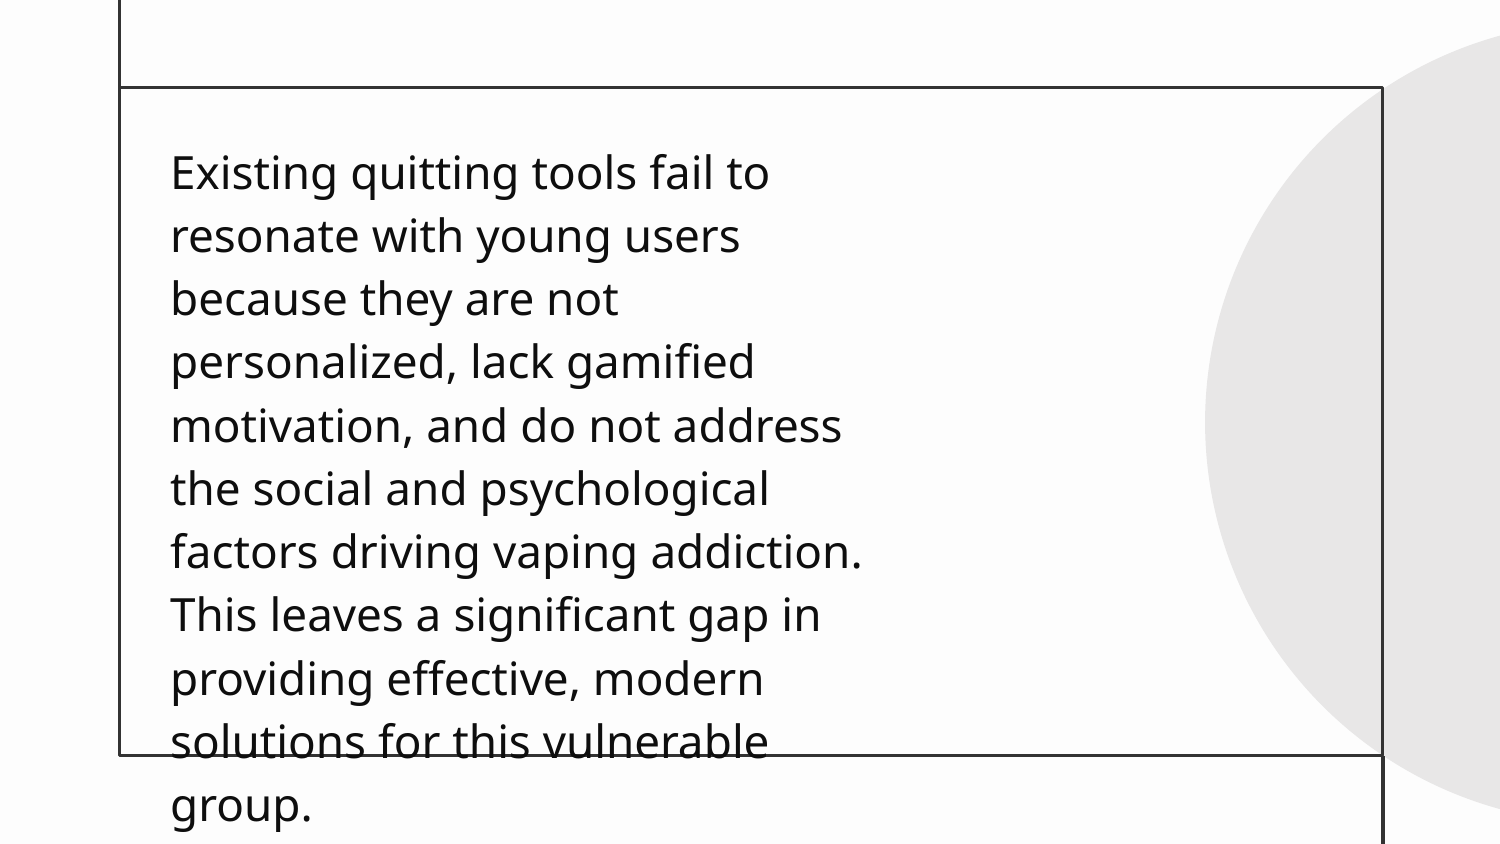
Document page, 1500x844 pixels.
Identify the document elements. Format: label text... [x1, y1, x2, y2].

subtitle Existing quitting tools fail to resonate with young users because they are not personalized, lack gamified motivation, and do not address the social and psychological factors driving vaping addiction. This leaves a significant gap in providing effective, modern solutions for this vulnerable group. [155, 120, 932, 462]
